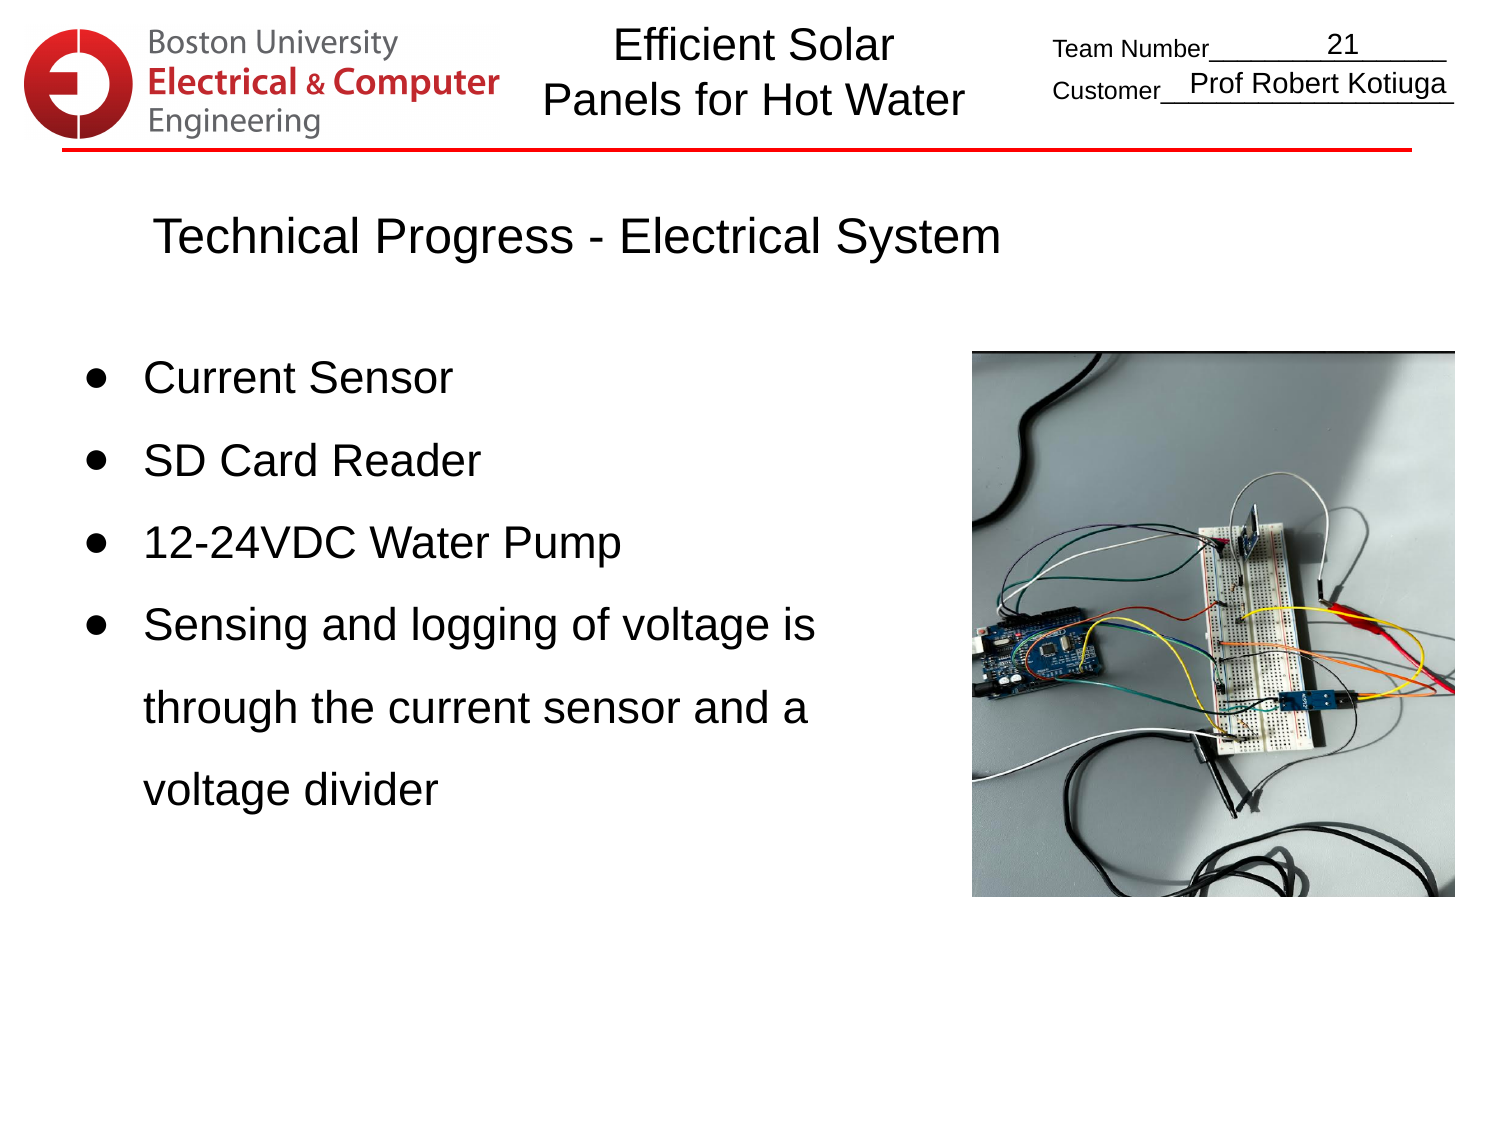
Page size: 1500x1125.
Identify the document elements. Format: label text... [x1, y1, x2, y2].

picture [24, 24, 500, 140]
text_box 21 [1311, 10, 1446, 76]
text_box Efficient Solar Panels for Hot Water [523, 0, 984, 140]
text_box Prof Robert Kotiuga [1174, 49, 1500, 150]
text_box Current Sensor SD Card Reader 12-24VDC Water Pump Sensing and logging of voltage is through the current sensor and a voltage divider [53, 305, 882, 830]
picture [972, 350, 1455, 897]
list Technical Progress - Electrical System [137, 195, 1363, 297]
